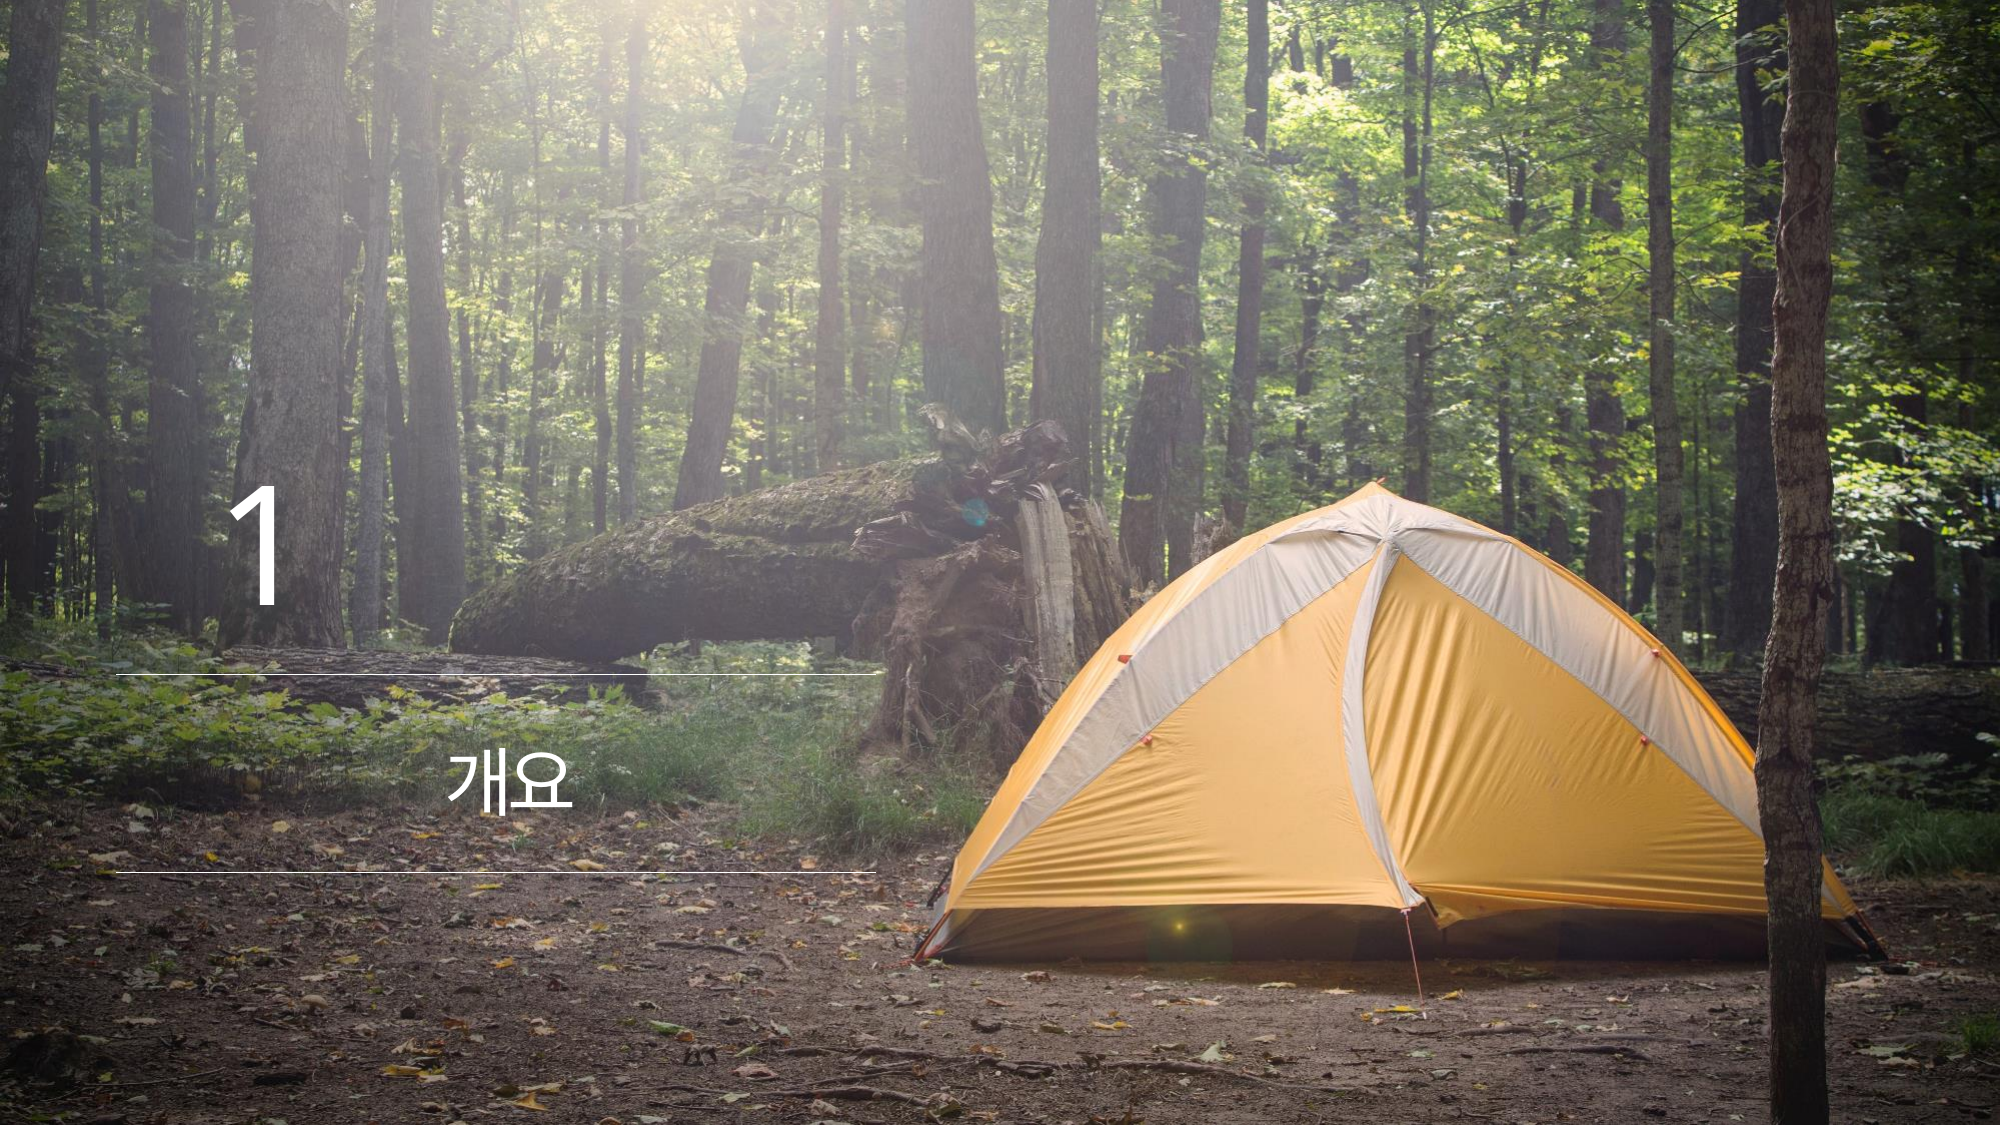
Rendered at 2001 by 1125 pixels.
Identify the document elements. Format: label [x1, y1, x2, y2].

picture [0, 0, 2000, 1125]
text_box [116, 431, 877, 873]
